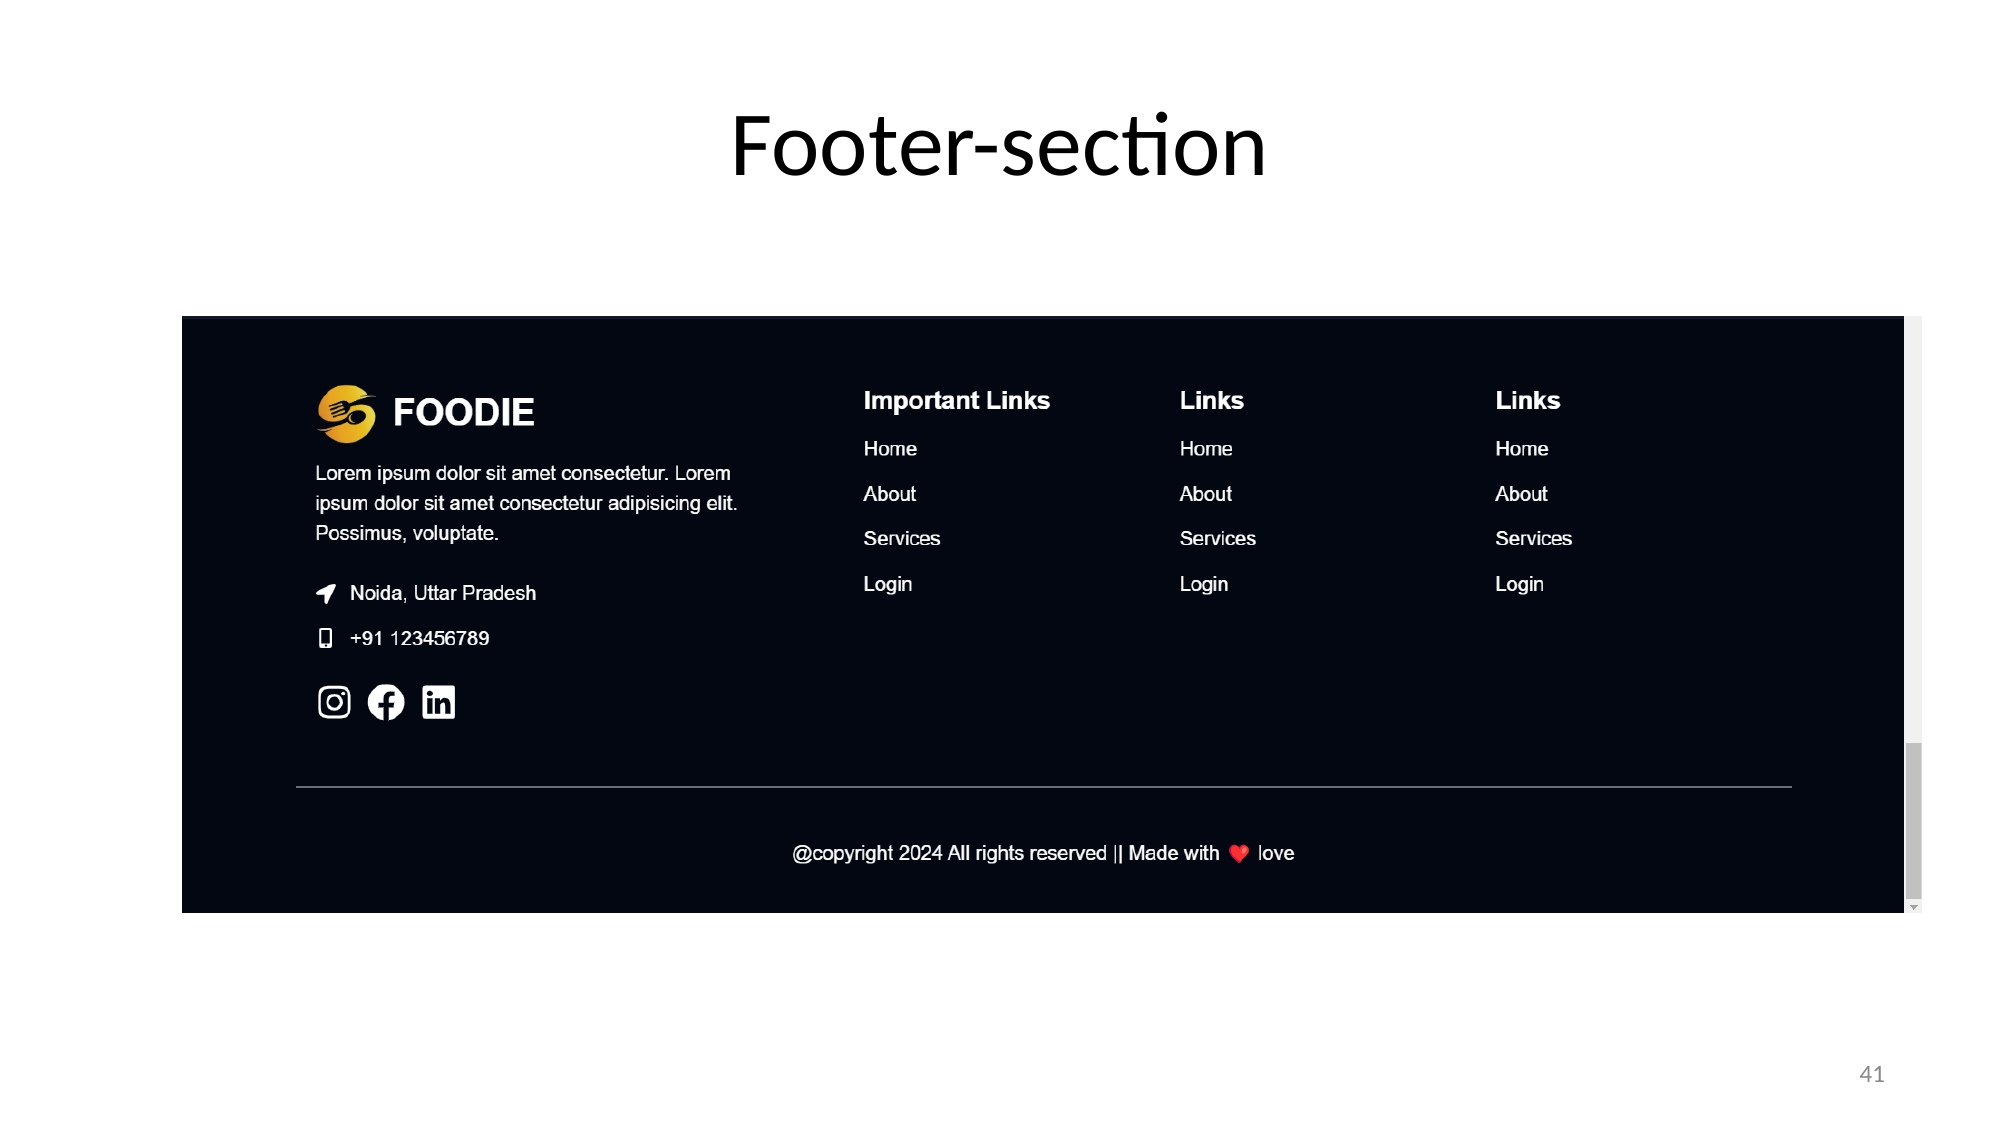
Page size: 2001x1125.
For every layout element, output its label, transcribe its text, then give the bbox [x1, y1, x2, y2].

picture [181, 316, 1922, 913]
title Footer-section [99, 45, 1900, 233]
slide_number ‹#› [1433, 1042, 1900, 1103]
